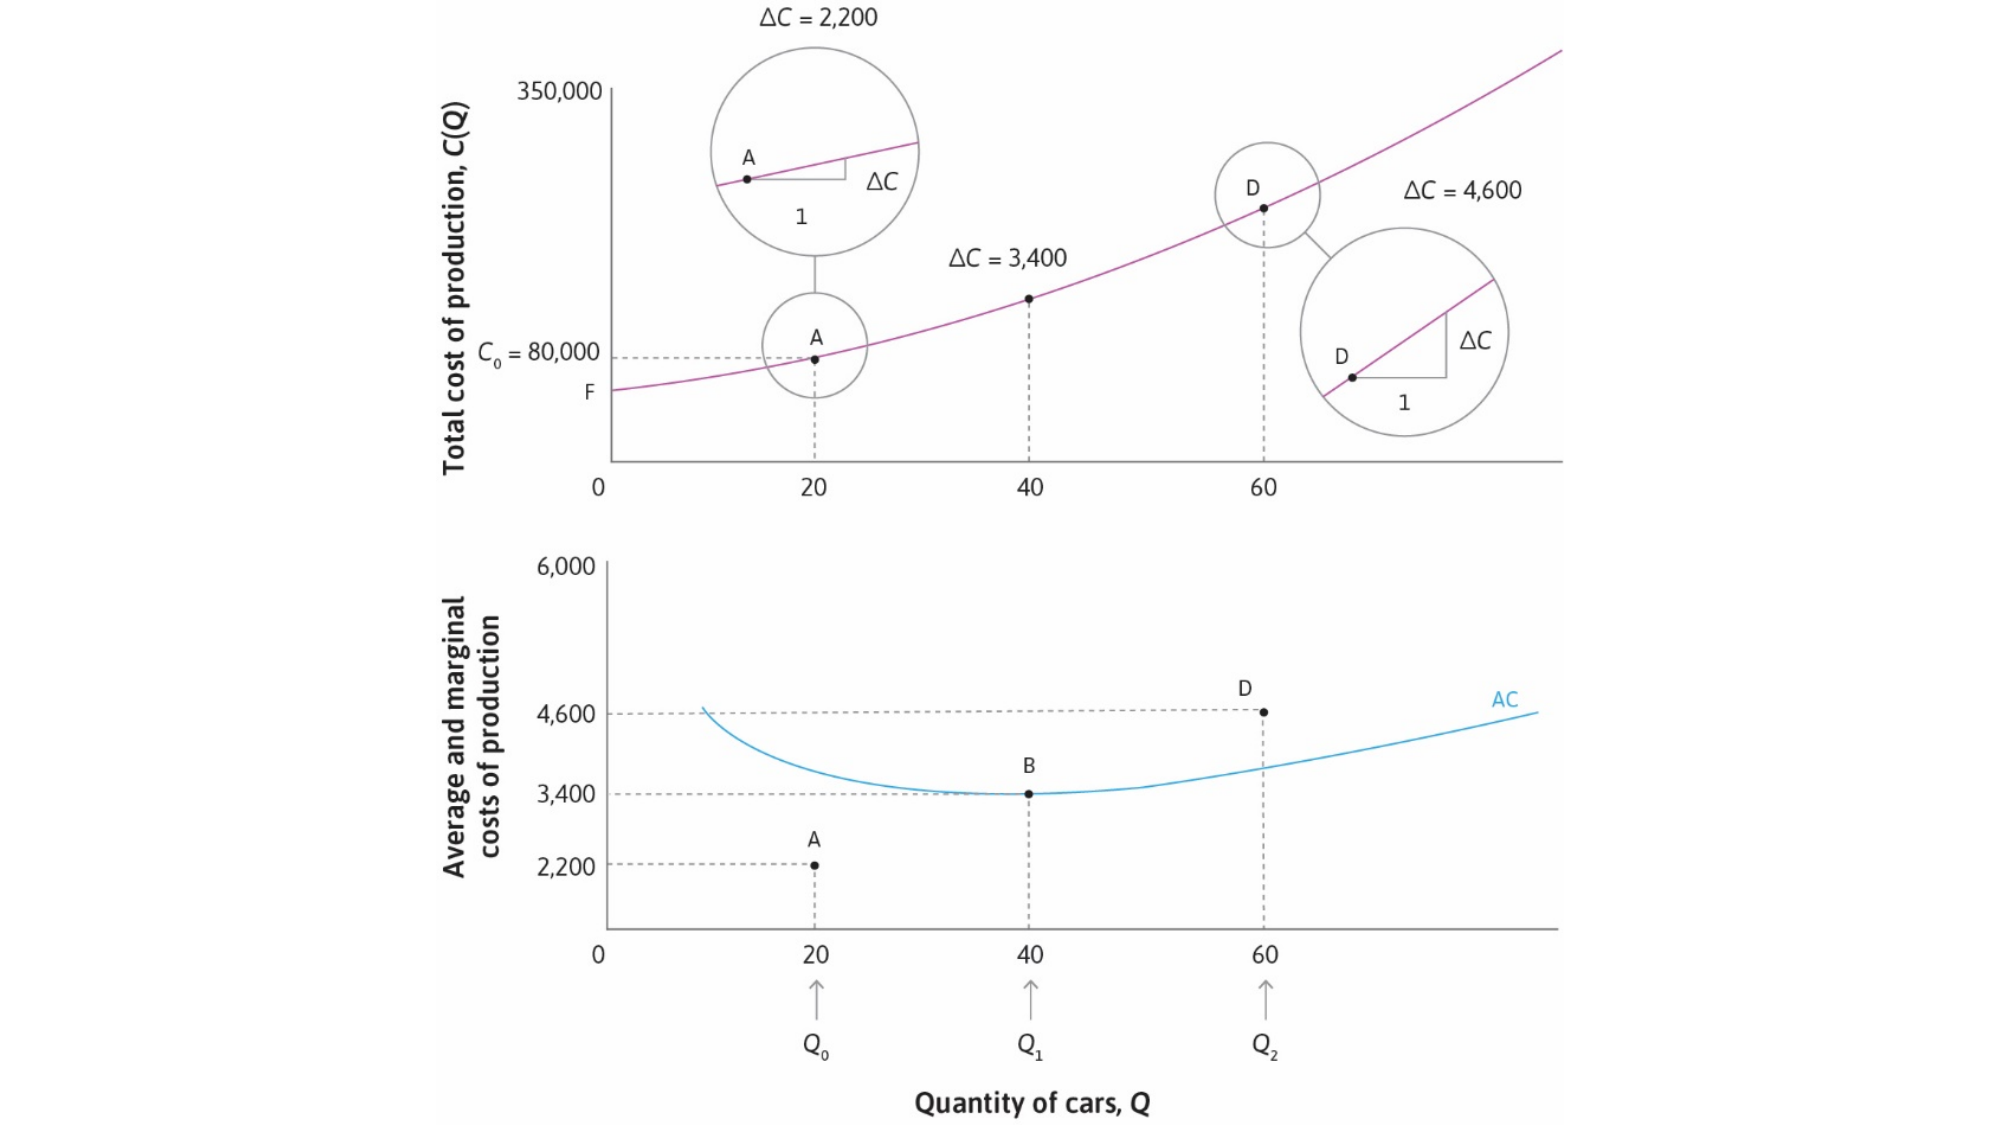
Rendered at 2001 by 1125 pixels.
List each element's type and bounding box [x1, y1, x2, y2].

picture [435, 0, 1564, 1125]
